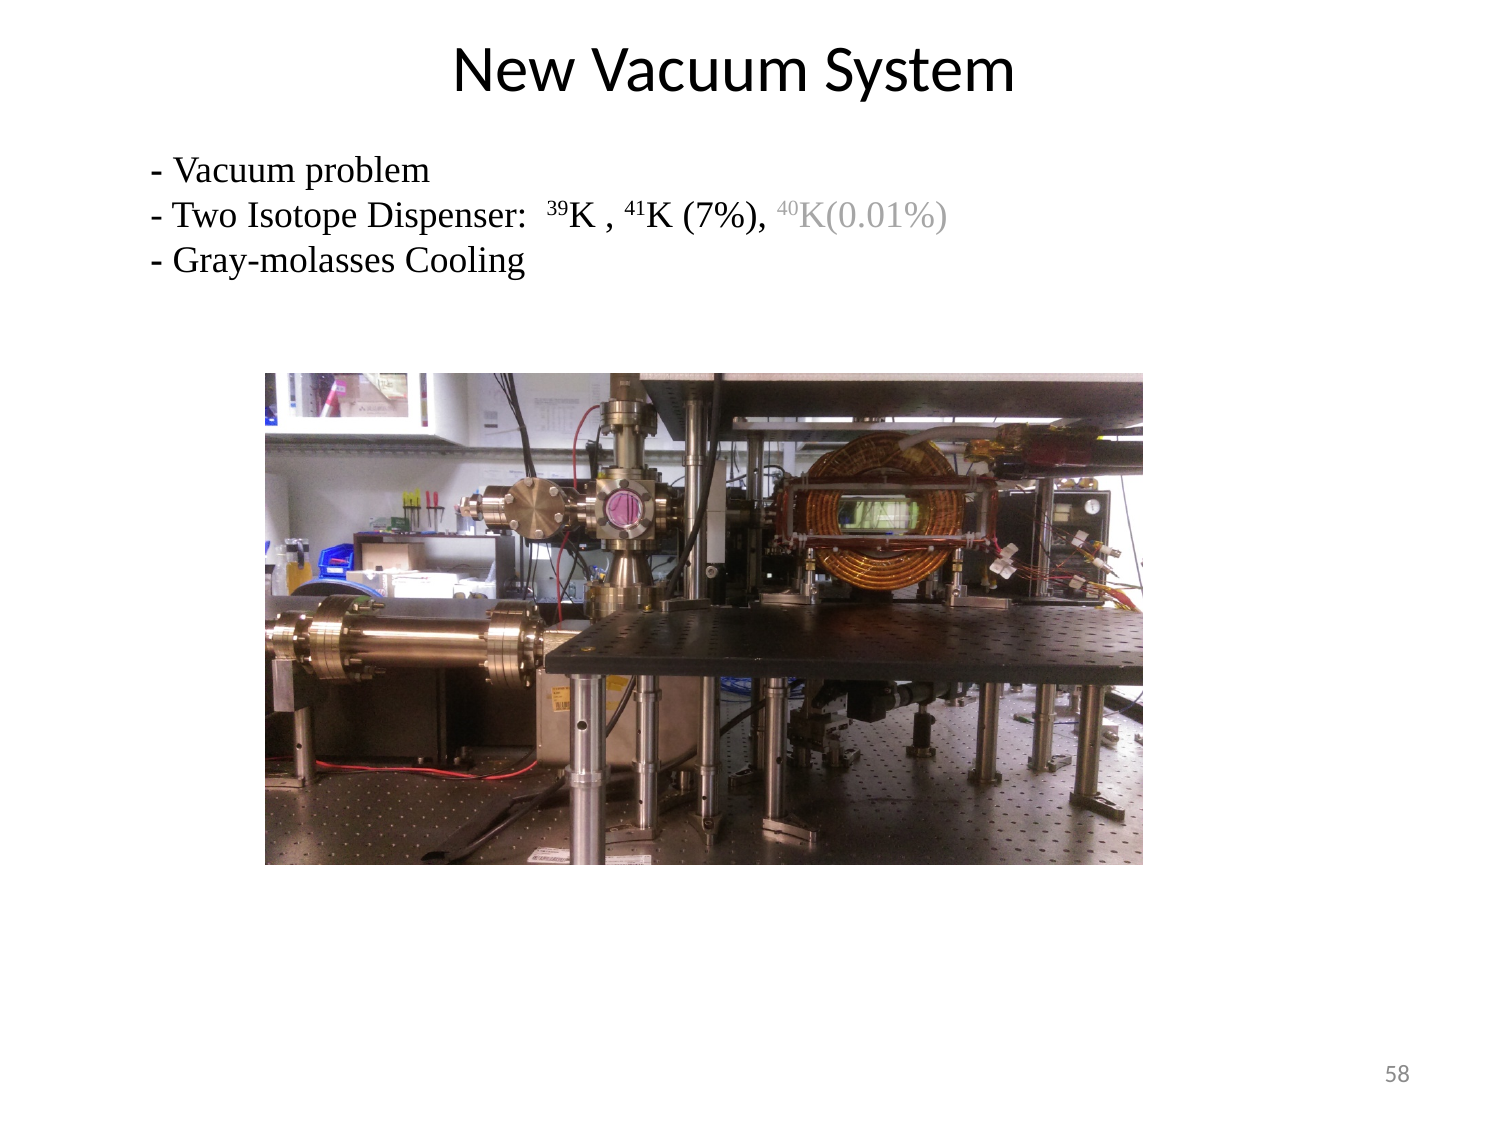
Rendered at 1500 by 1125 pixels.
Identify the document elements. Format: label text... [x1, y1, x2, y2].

text_box - Vacuum problem - Two Isotope Dispenser: 39K , 41K (7%), 40K(0.01%) - Gray-molasses Cooling [135, 137, 1046, 287]
picture [265, 373, 1143, 866]
slide_number 58 [1074, 1042, 1425, 1103]
text_box New Vacuum System [0, 17, 1500, 113]
